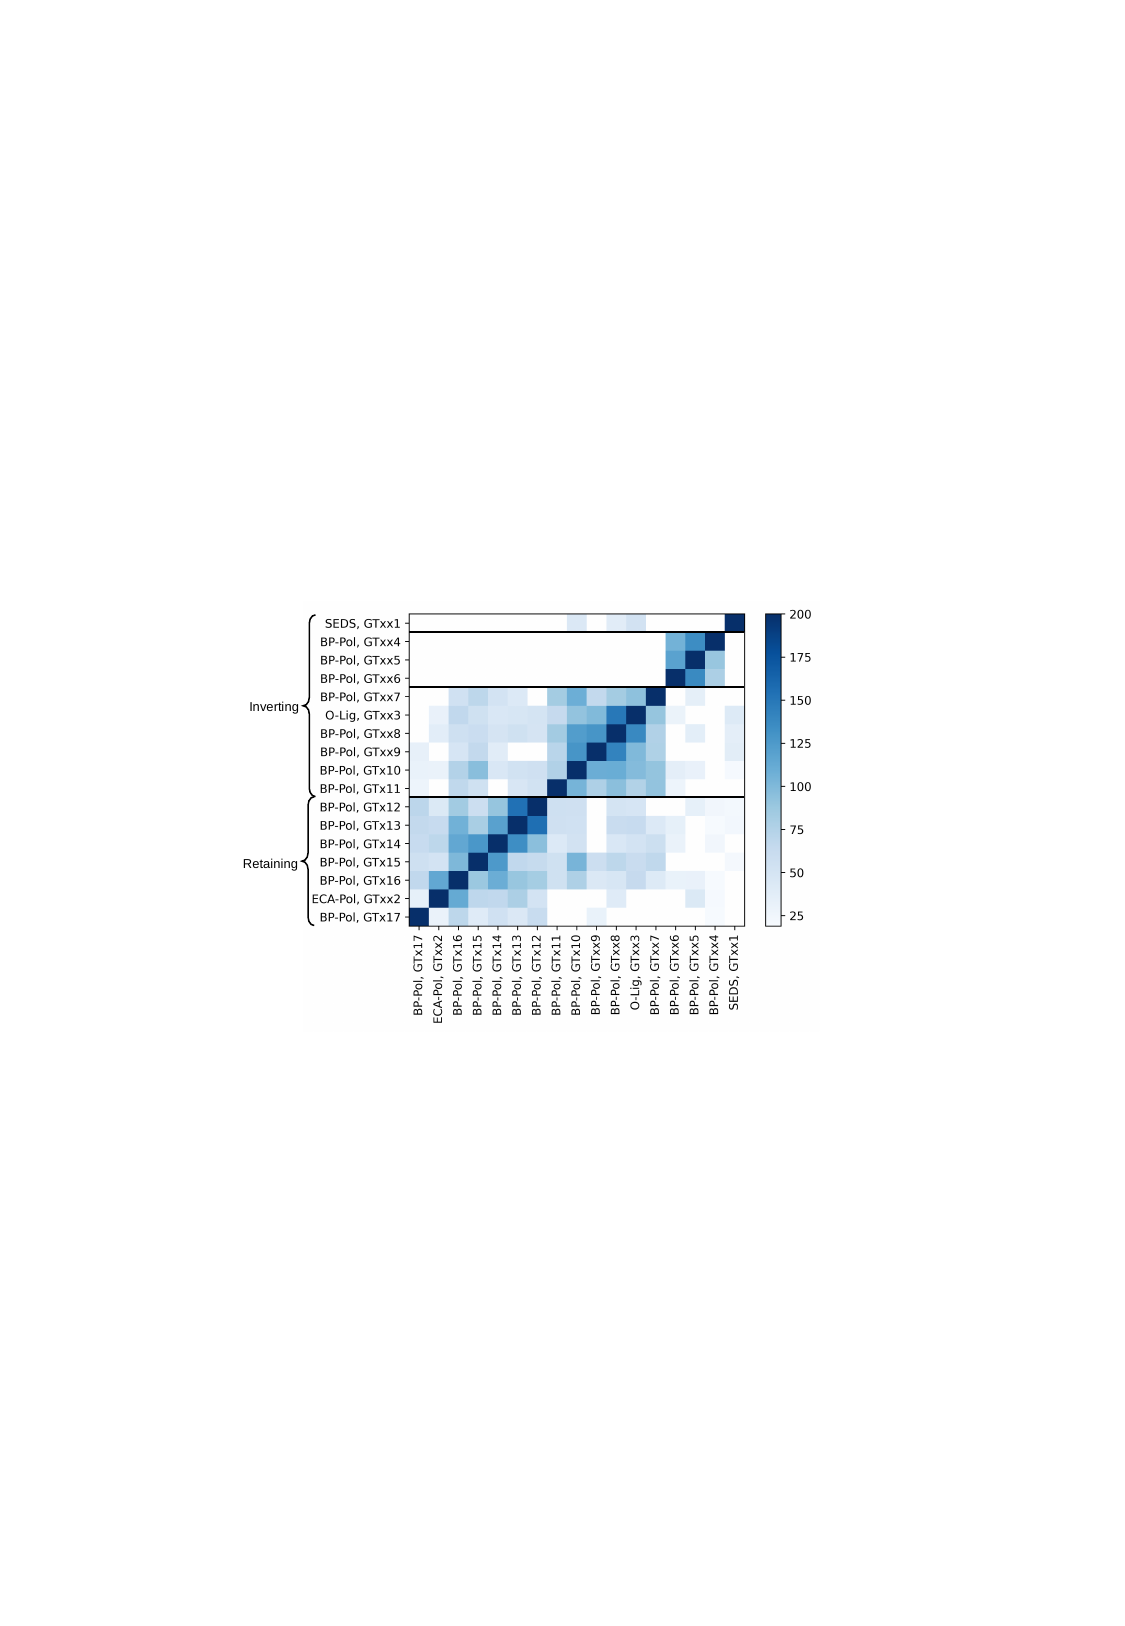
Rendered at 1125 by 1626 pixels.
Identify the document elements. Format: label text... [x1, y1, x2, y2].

picture [303, 601, 820, 1032]
text_box Inverting [234, 691, 303, 722]
text_box Retaining [228, 848, 303, 879]
